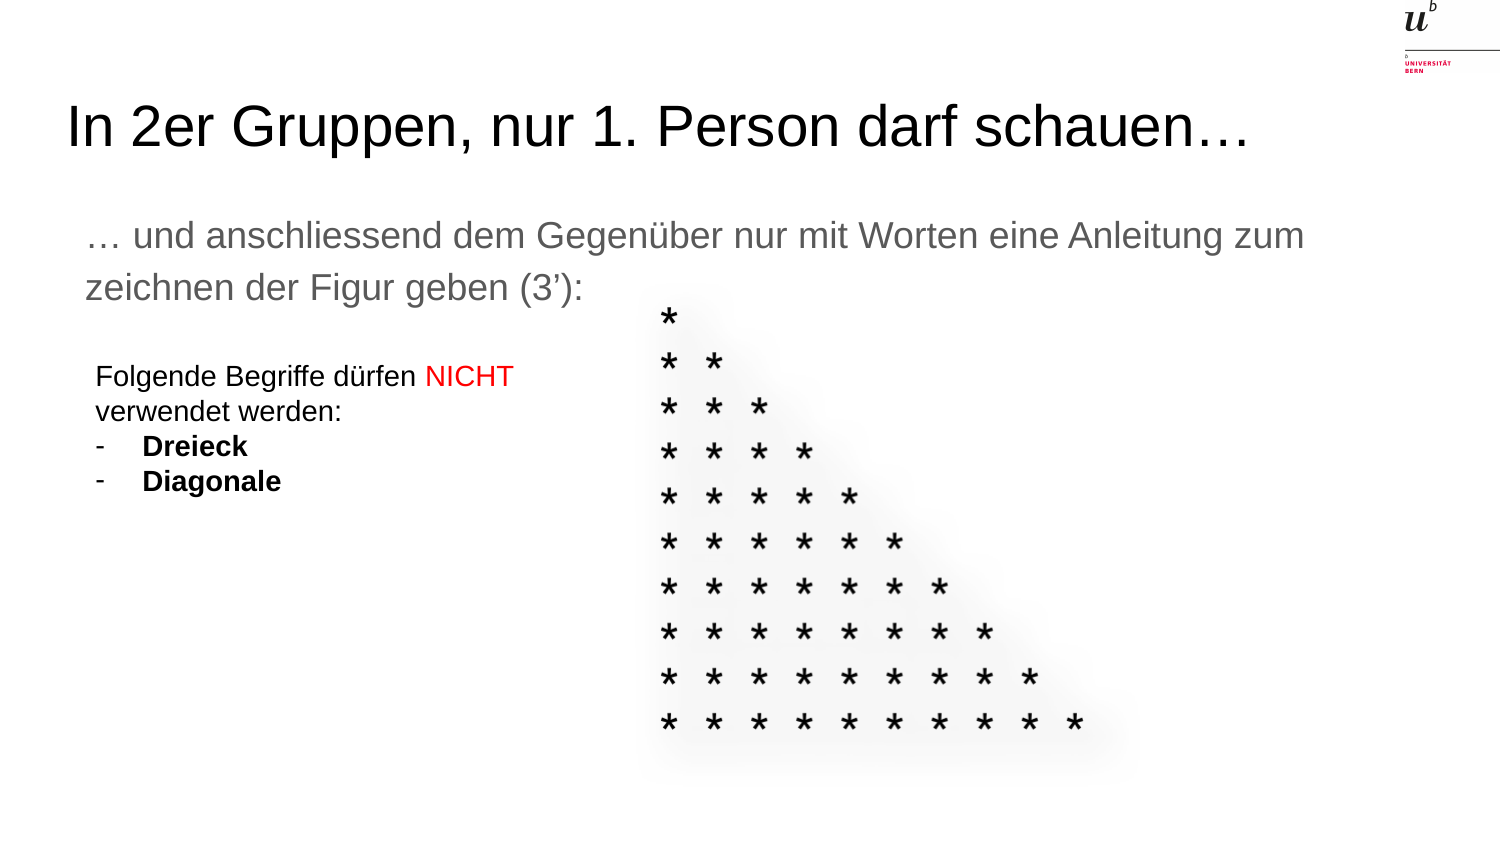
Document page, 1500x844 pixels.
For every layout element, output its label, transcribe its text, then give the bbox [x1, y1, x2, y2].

picture [651, 291, 1130, 749]
picture [1405, 0, 1500, 73]
list … und anschliessend dem Gegenüber nur mit Worten eine Anleitung zum zeichnen der Figur geben (3’): [51, 189, 1449, 750]
title In 2er Gruppen, nur 1. Person darf schauen… [51, 72, 1449, 167]
text_box Folgende Begriffe dürfen NICHT verwendet werden: Dreieck Diagonale [80, 350, 582, 505]
